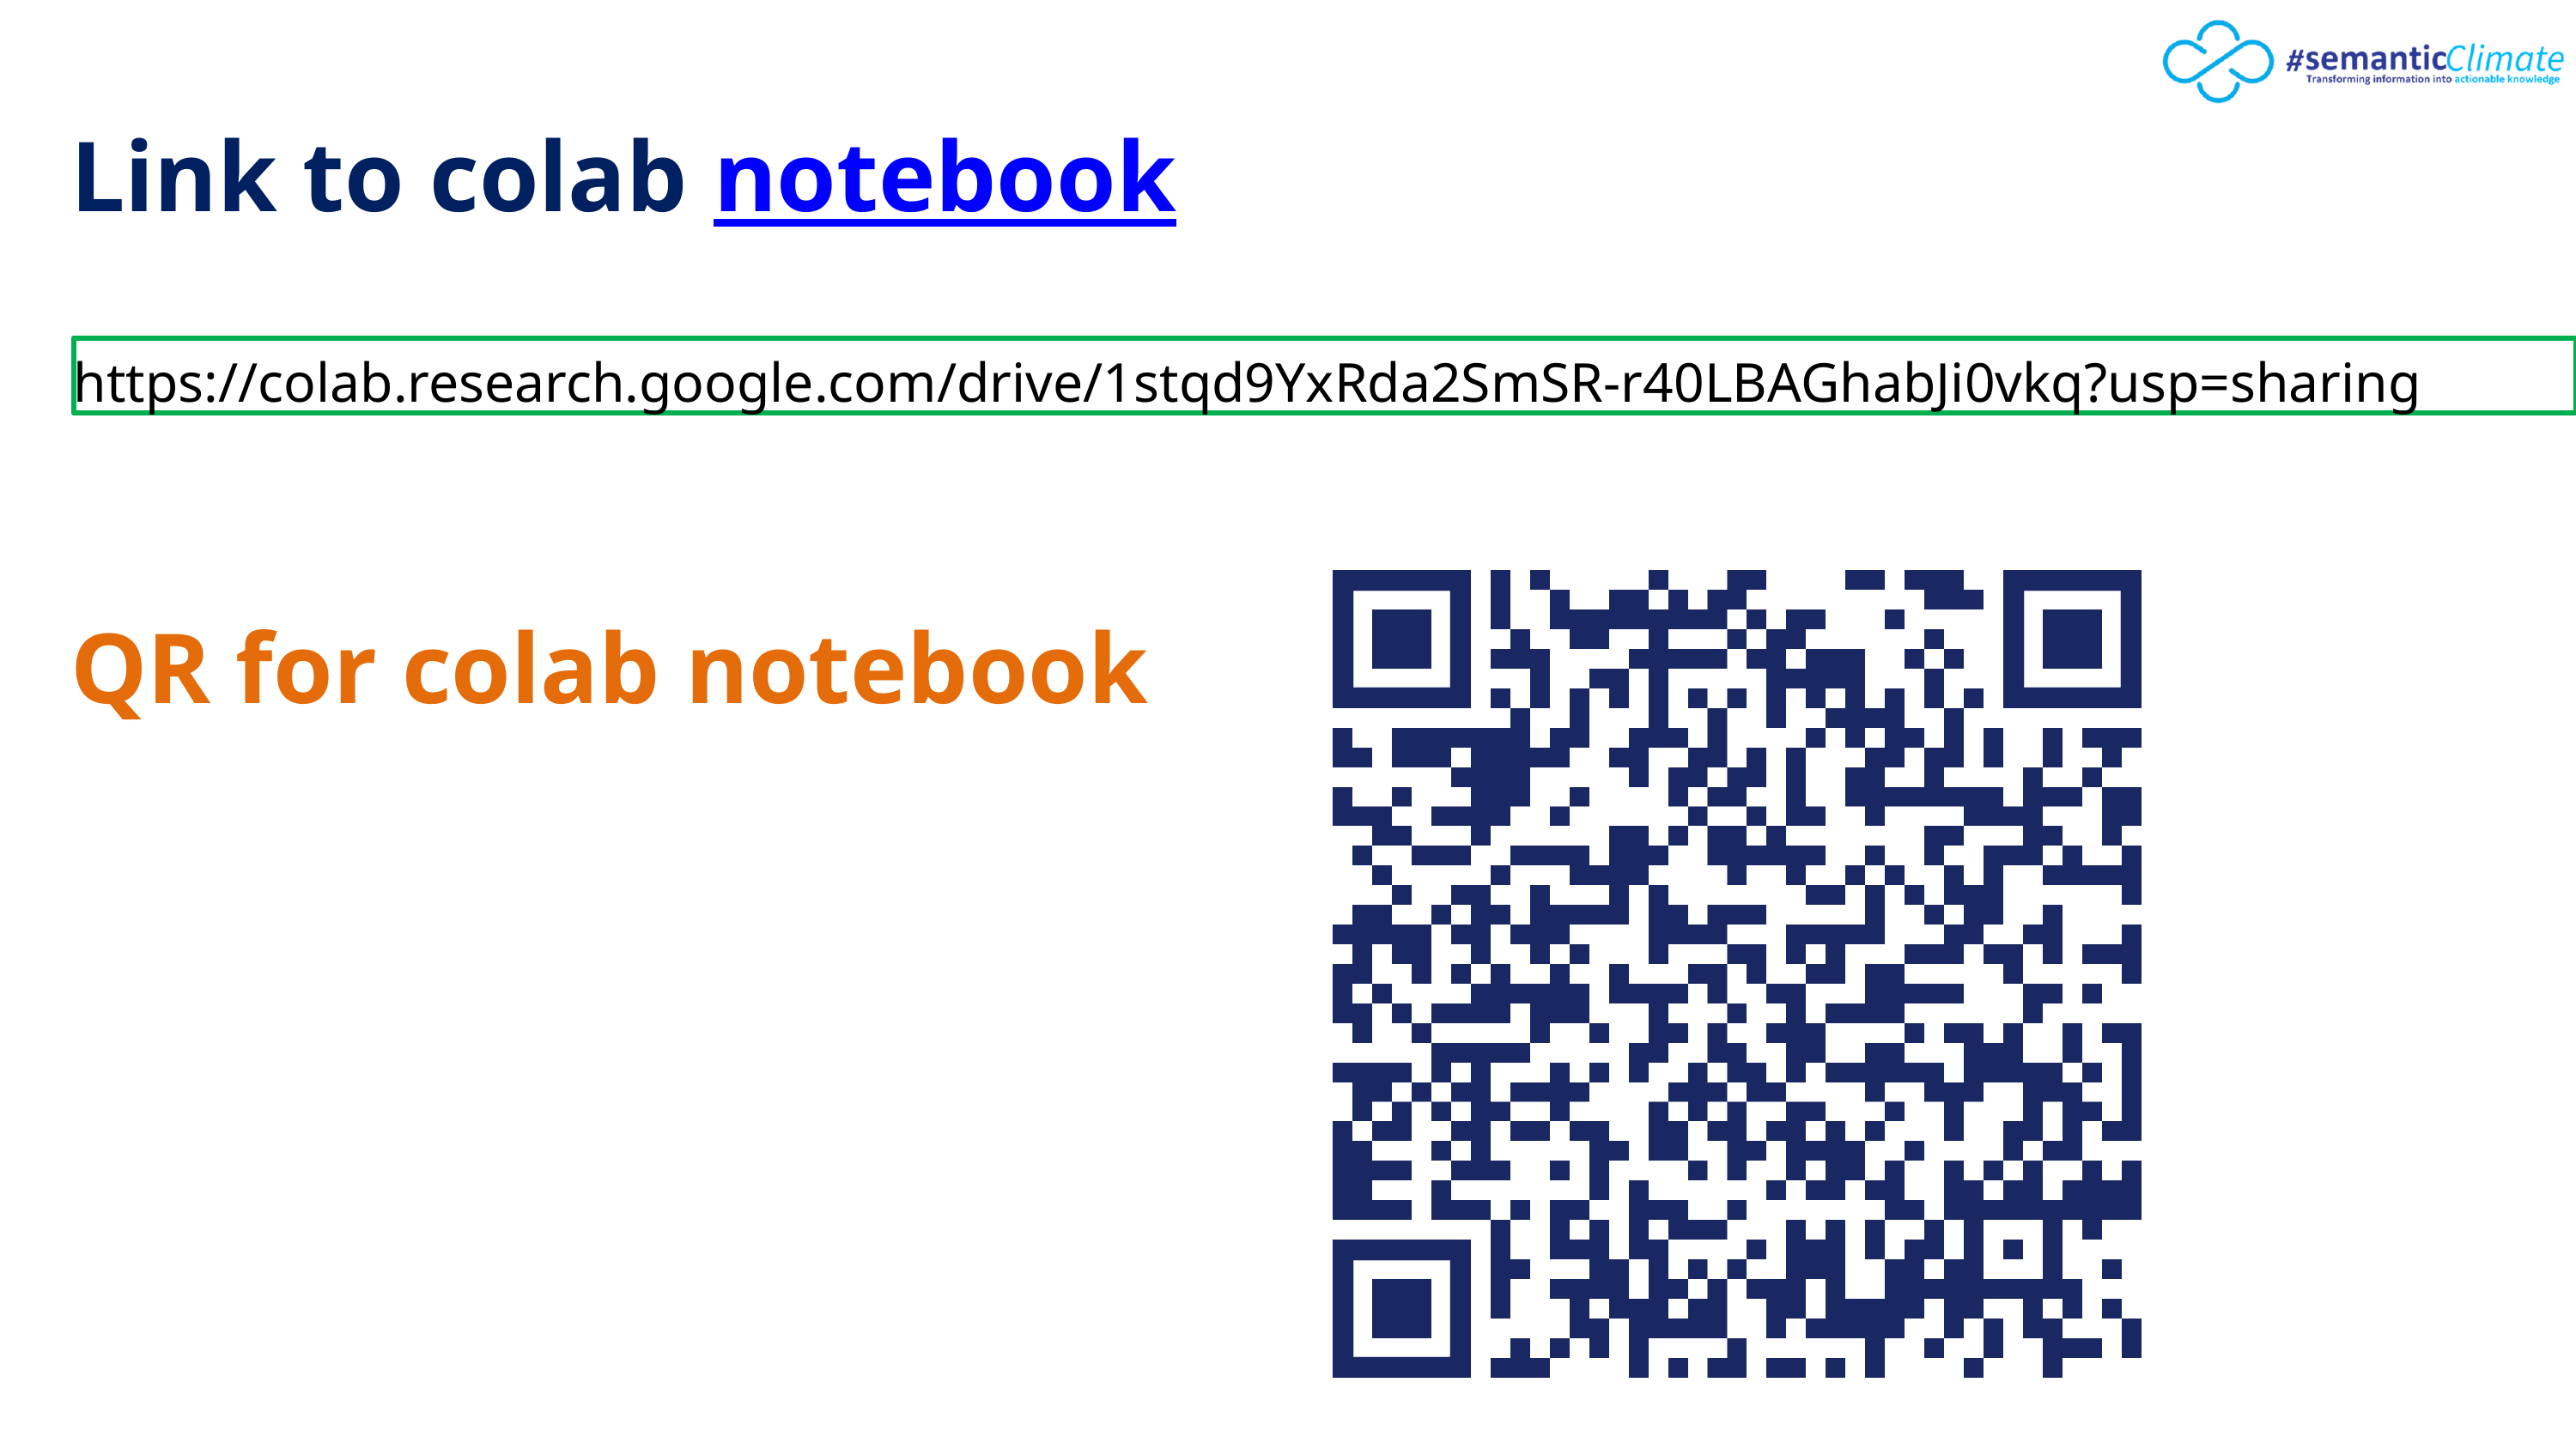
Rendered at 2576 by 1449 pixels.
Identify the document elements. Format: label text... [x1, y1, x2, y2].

picture [1293, 530, 2180, 1417]
text_box Link to colab notebook [70, 172, 1222, 247]
text_box https://colab.research.google.com/drive/1stqd9YxRda2SmSR-r40LBAGhabJi0vkq?usp=sharing [73, 337, 2576, 414]
text_box QR for colab notebook [70, 647, 1222, 723]
text_box [2154, 8, 2576, 117]
